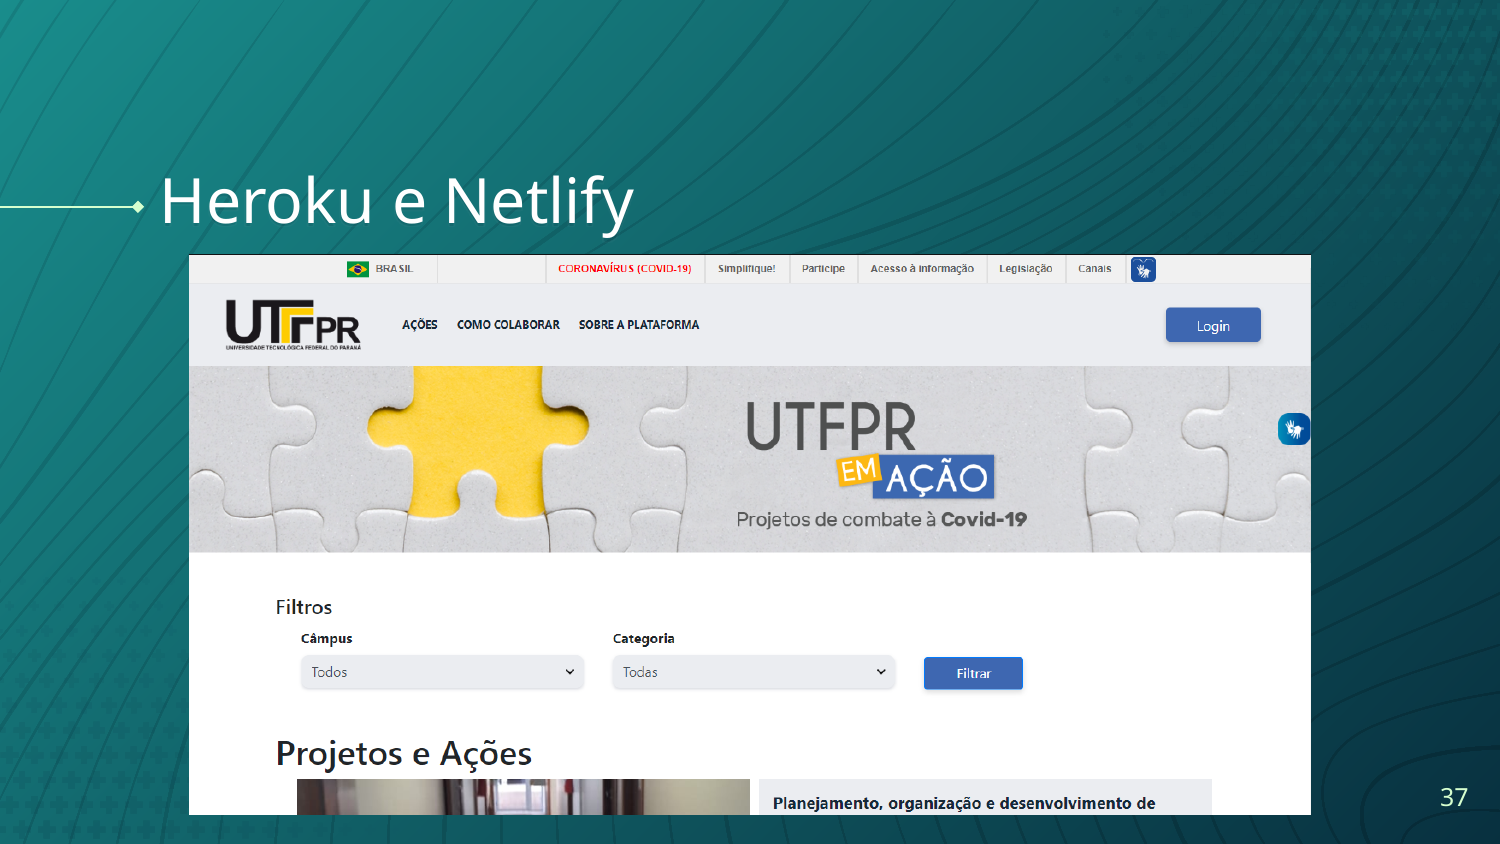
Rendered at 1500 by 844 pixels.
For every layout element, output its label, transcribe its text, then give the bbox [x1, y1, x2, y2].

slide_number 37 [1378, 766, 1469, 832]
picture [188, 254, 1312, 815]
title Heroku e Netlify [159, 152, 778, 255]
